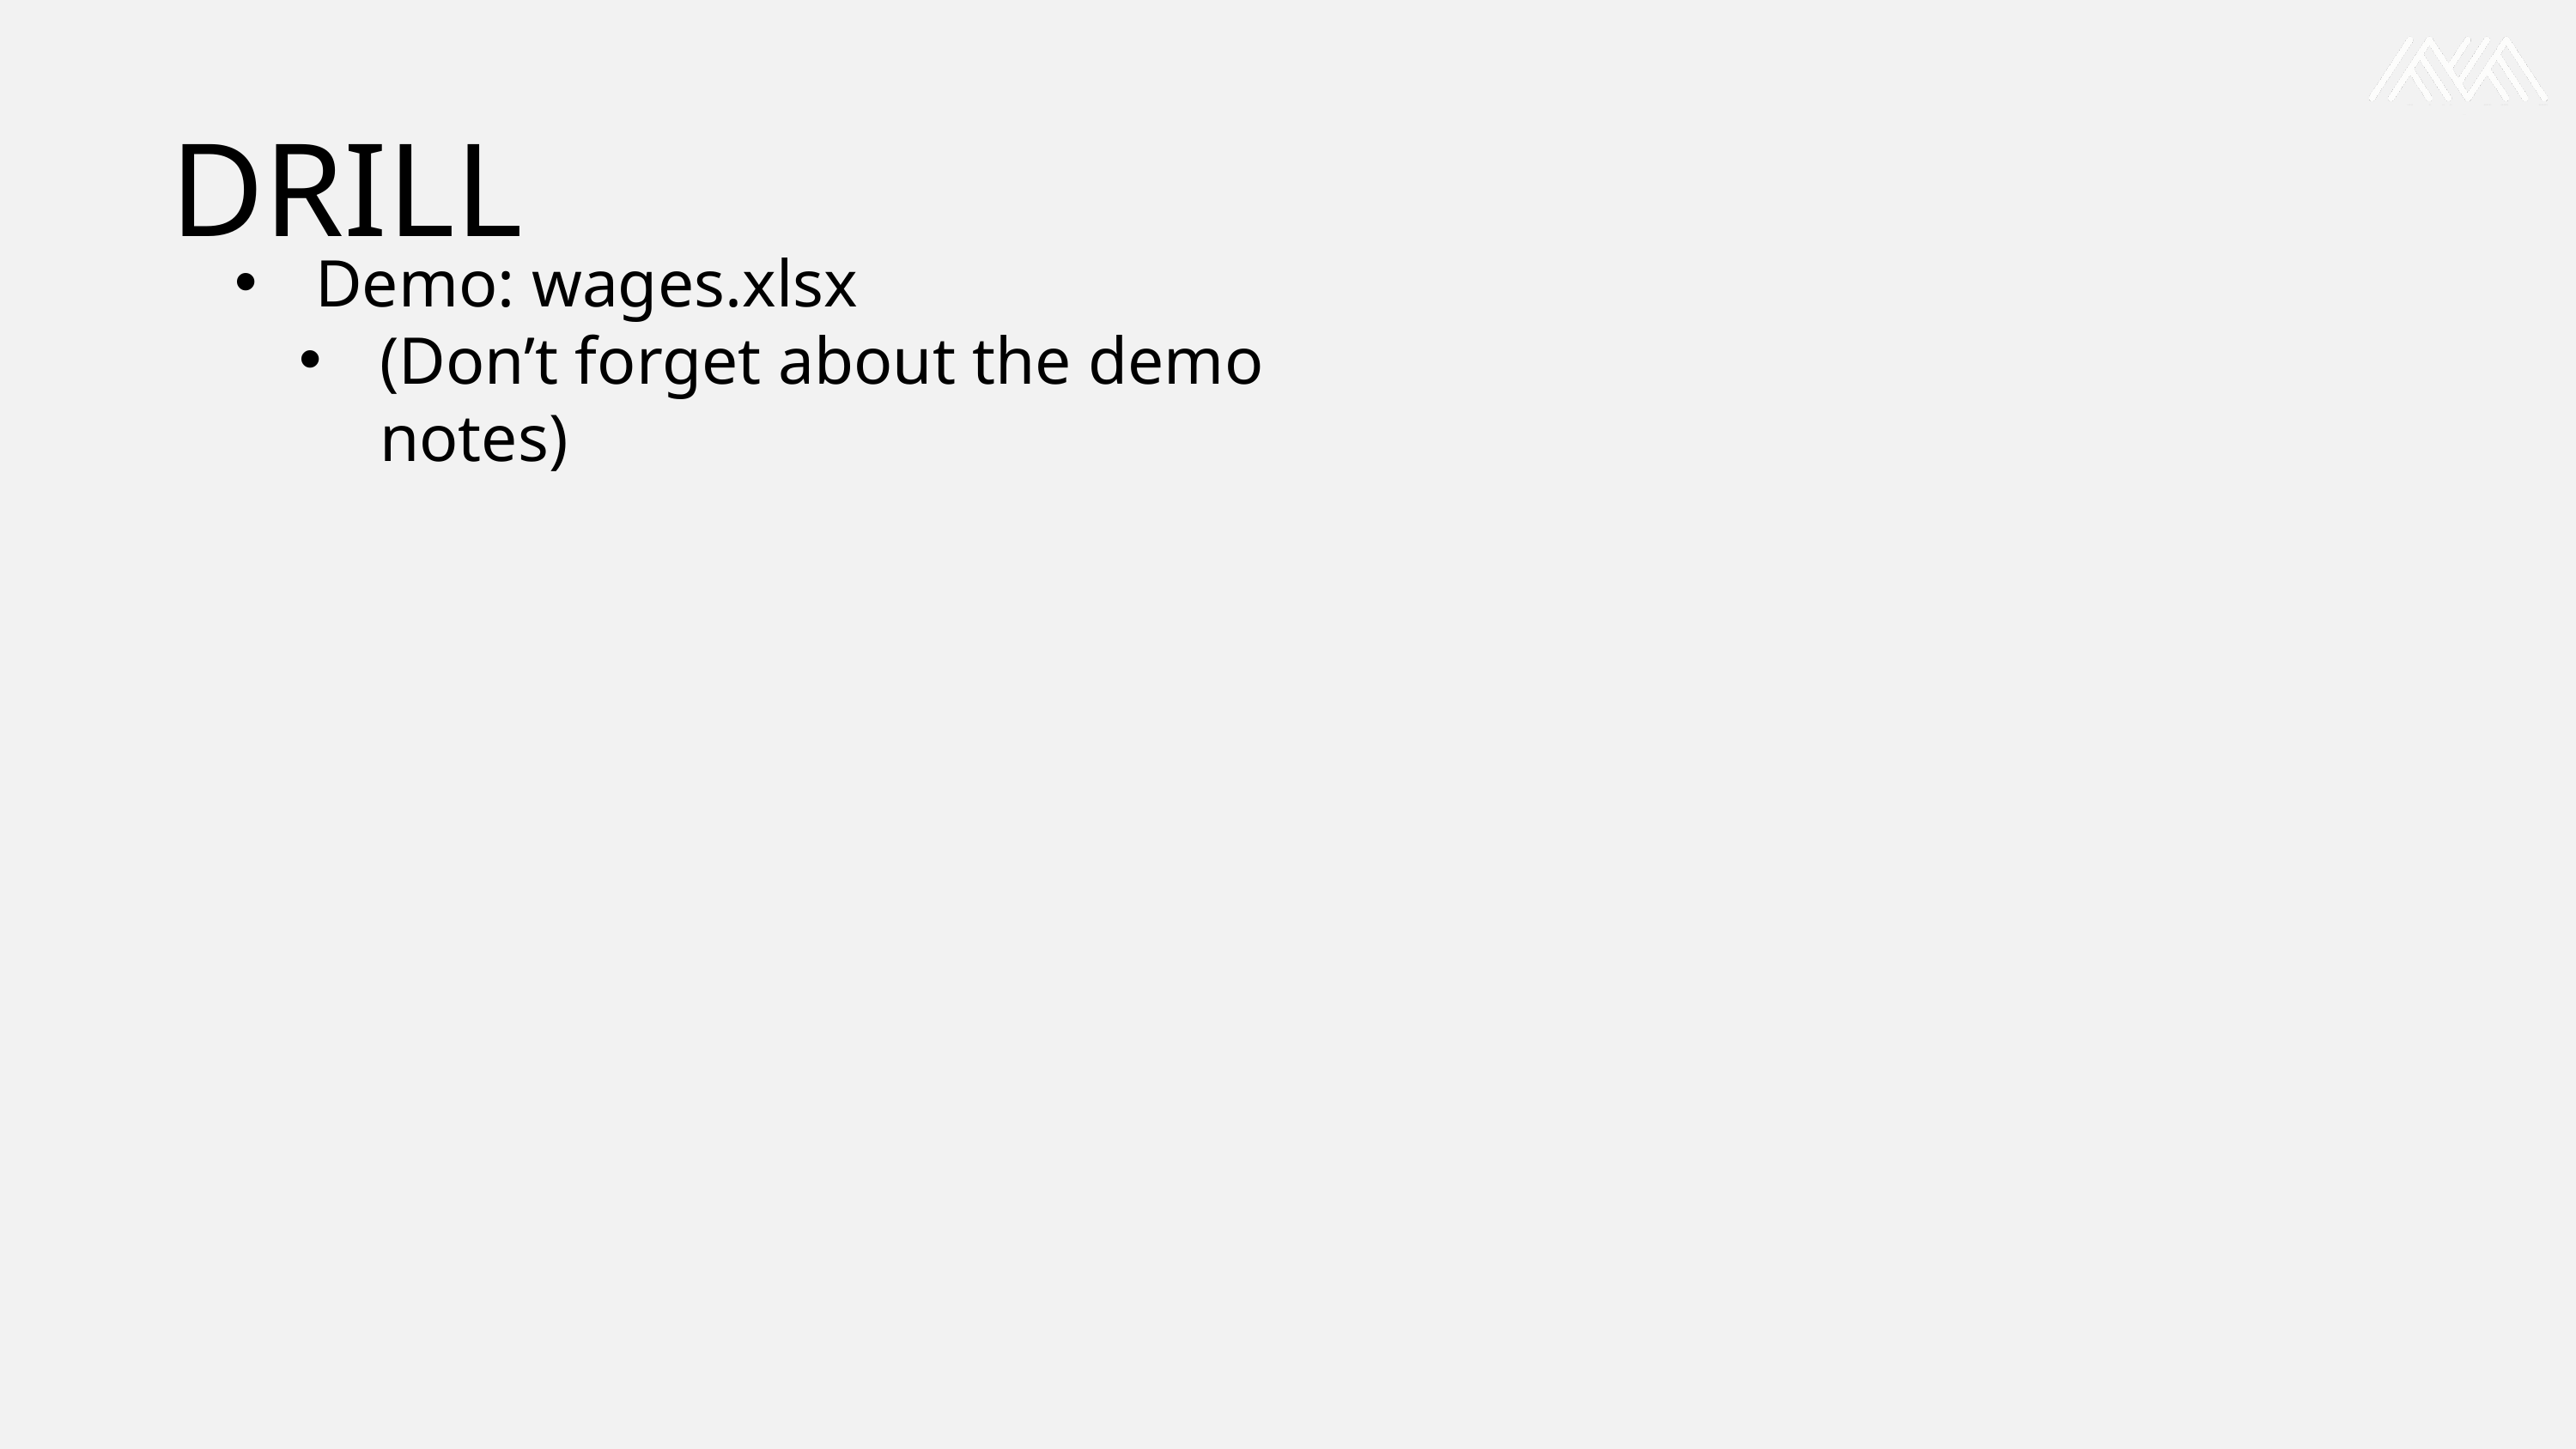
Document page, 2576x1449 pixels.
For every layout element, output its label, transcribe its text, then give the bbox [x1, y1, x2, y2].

text_box DRILL [170, 82, 622, 242]
text_box Demo: wages.xlsx (Don’t forget about the demo notes) [170, 242, 1331, 475]
picture [2318, 0, 2576, 194]
